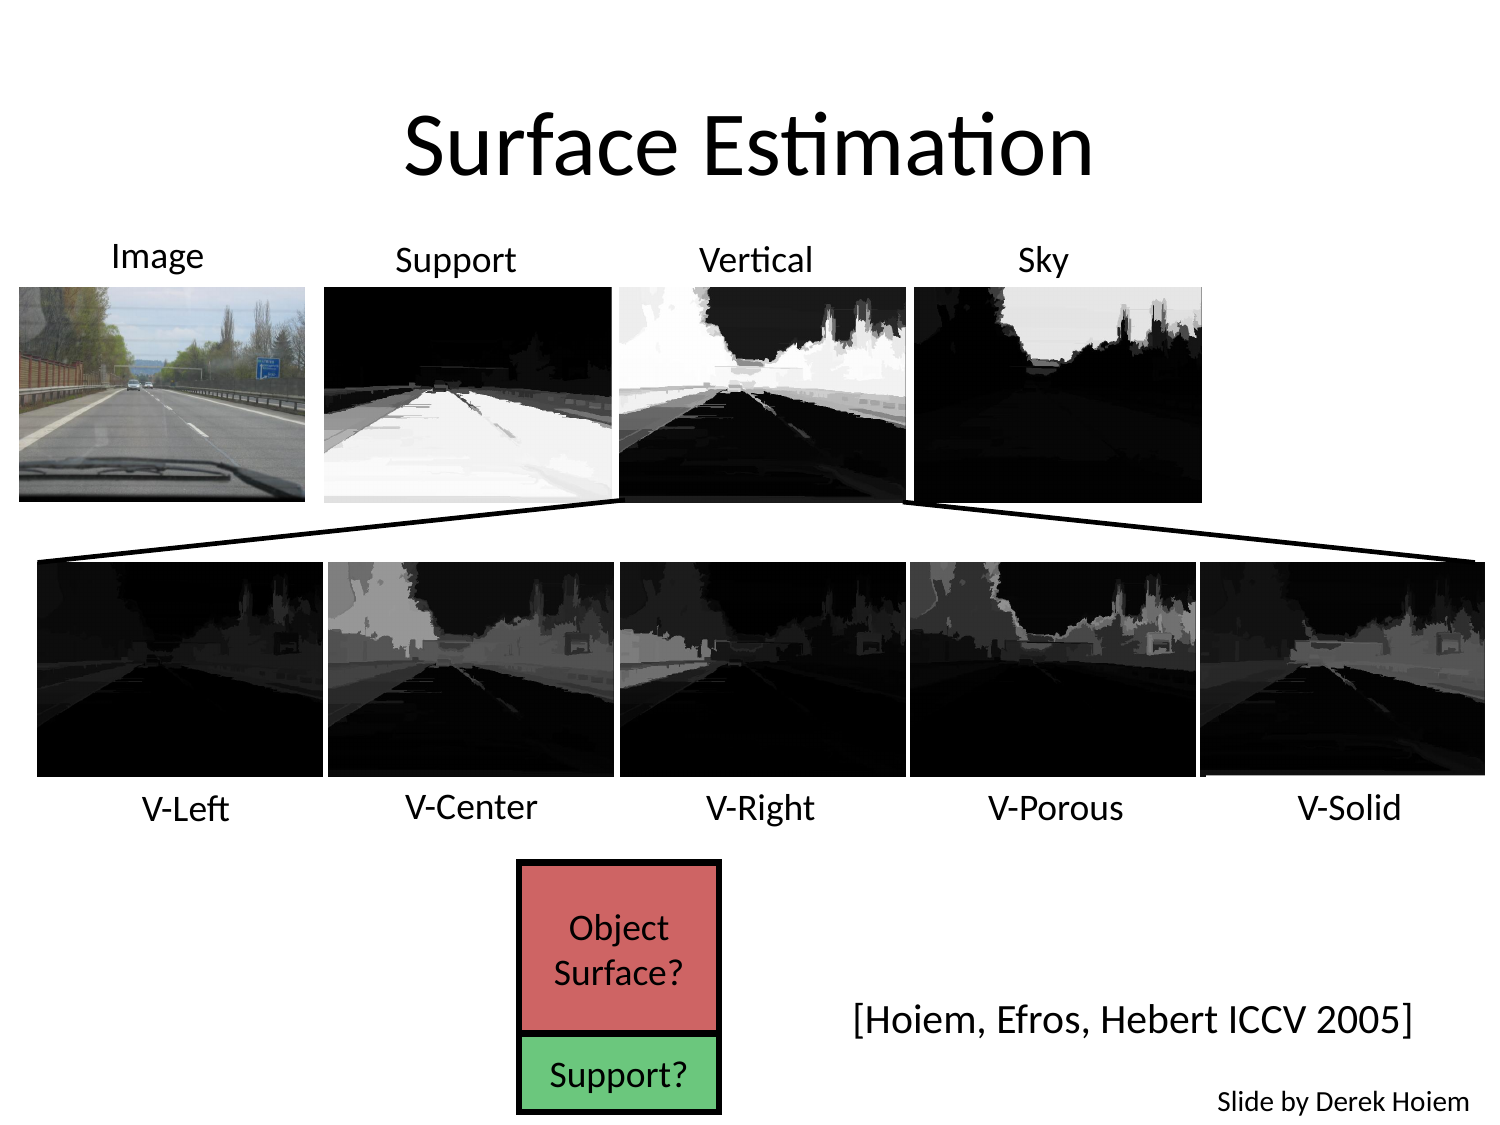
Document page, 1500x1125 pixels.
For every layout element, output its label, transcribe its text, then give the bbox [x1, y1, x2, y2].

title Surface Estimation [75, 45, 1425, 233]
text_box V-Left [42, 783, 330, 836]
picture [37, 562, 323, 777]
text_box V-Center [328, 784, 616, 835]
picture [914, 286, 1202, 503]
text_box Slide by Derek Hoiem [1202, 1074, 1486, 1125]
picture [910, 562, 1196, 777]
picture [618, 287, 906, 503]
text_box V-Porous [912, 784, 1200, 836]
text_box Support [312, 227, 600, 288]
picture [328, 562, 614, 777]
text_box Sky [899, 227, 1188, 287]
text_box Vertical [612, 227, 899, 288]
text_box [519, 862, 720, 1113]
picture [324, 286, 612, 503]
picture [619, 562, 906, 777]
text_box V-Solid [1206, 775, 1494, 836]
text_box Image [13, 223, 302, 284]
text_box V-Right [617, 784, 905, 836]
picture [19, 287, 305, 502]
text_box [Hoiem, Efros, Hebert ICCV 2005] [837, 984, 1500, 1050]
picture [1199, 562, 1486, 777]
